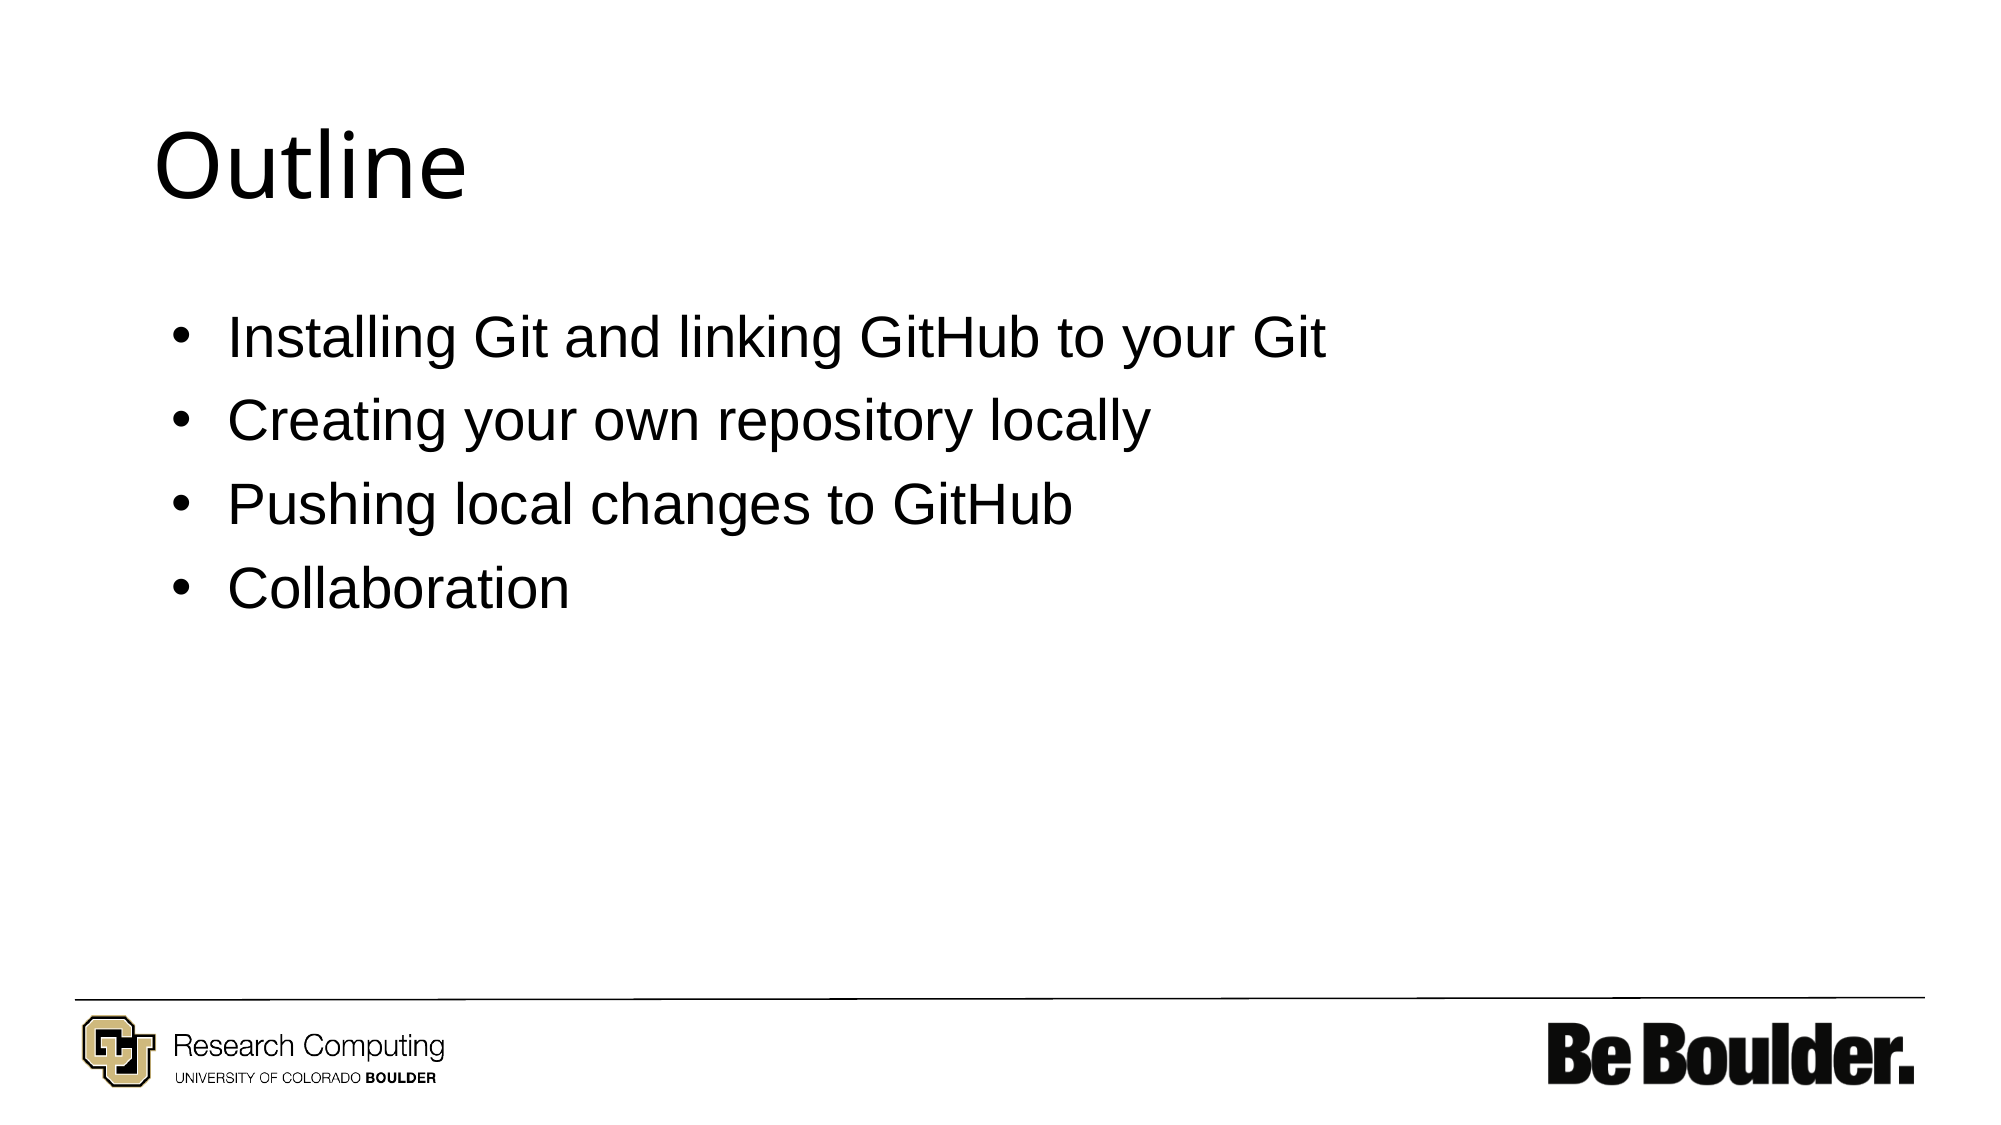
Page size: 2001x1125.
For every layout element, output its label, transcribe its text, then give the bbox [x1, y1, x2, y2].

list Installing Git and linking GitHub to your Git Creating your own repository locally Pushing local changes to GitHub Collaboration [137, 299, 1863, 799]
title Outline [137, 59, 1863, 278]
picture [81, 1015, 444, 1088]
picture [1524, 1015, 1938, 1088]
